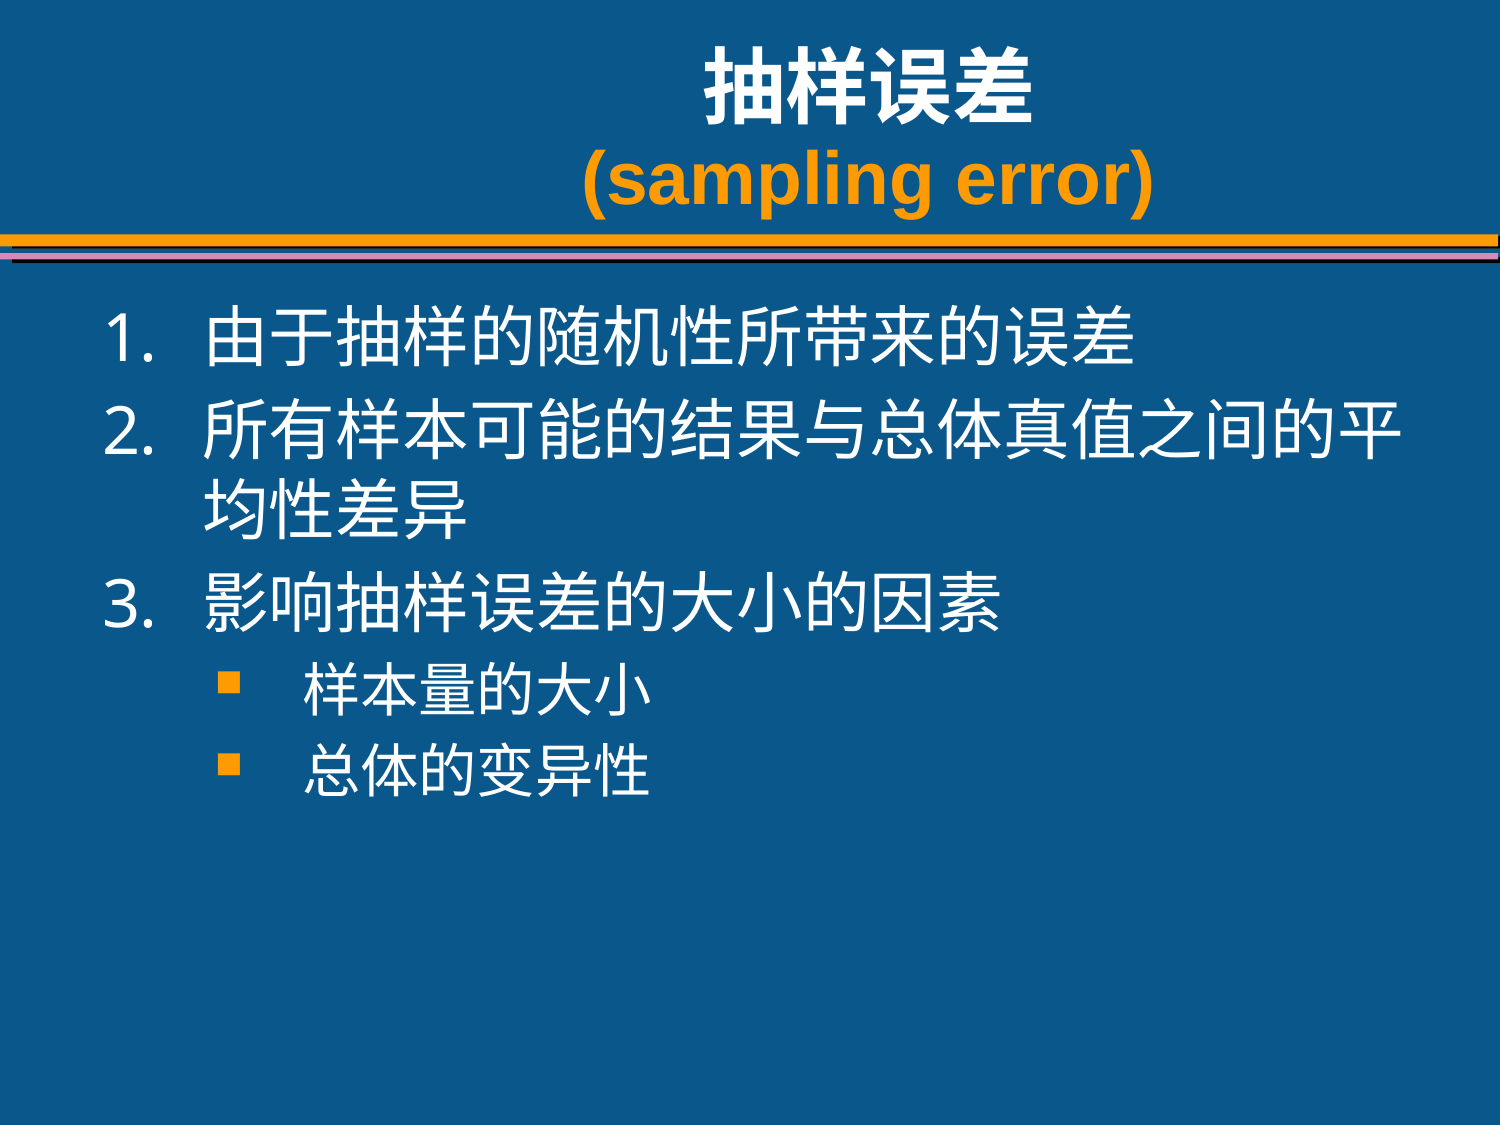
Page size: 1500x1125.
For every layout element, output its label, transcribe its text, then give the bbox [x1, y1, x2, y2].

list 由于抽样的随机性所带来的误差 所有样本可能的结果与总体真值之间的平均性差异 影响抽样误差的大小的因素 样本量的大小 总体的变异性 [87, 287, 1438, 988]
title 抽样误差 (sampling error) [312, 50, 1425, 213]
